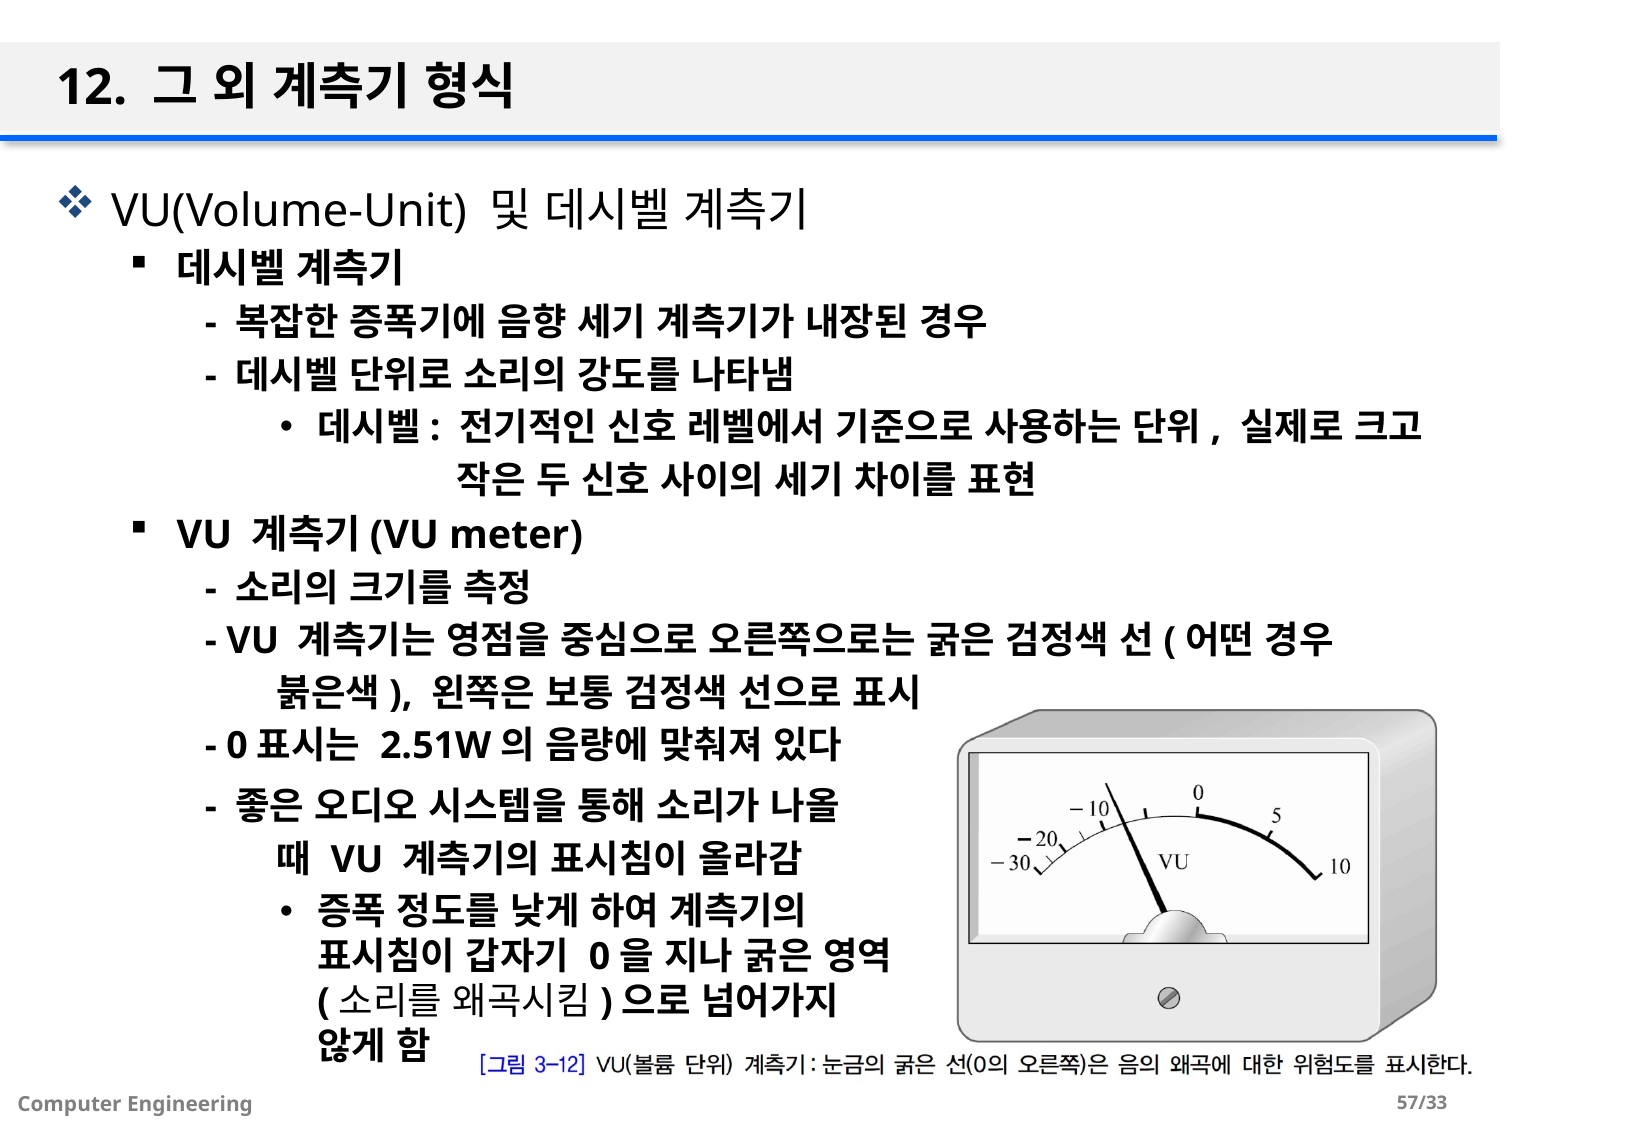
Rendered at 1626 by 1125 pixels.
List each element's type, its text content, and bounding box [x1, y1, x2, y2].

list VU(Volume-Unit) 및 데시벨 계측기 데시벨 계측기 - 복잡한 증폭기에 음향 세기 계측기가 내장된 경우 - 데시벨 단위로 소리의 강도를 나타냄 데시벨: 전기적인 신호 레벨에서 기준으로 사용하는 단위, 실제로 크고 작은 두 신호 사이의 세기 차이를 표현 VU 계측기(VU meter) - 소리의 크기를 측정 - VU 계측기는 영점을 중심으로 오른쪽으로는 굵은 검정색 선(어떤 경우 붉은색), 왼쪽은 보통 검정색 선으로 표시 - 0표시는 2.51W의 음량에 맞춰져 있다 [39, 172, 1447, 1045]
title 12. 그 외 계측기 형식 [41, 42, 1459, 128]
picture [477, 704, 1477, 1084]
text_box - 좋은 오디오 시스템을 통해 소리가 나올 때 VU 계측기의 표시침이 올라감 증폭 정도를 낮게 하여 계측기의 표시침이 갑자기 0을 지나 굵은 영역(소리를 왜곡시킴)으로 넘어가지 않게 함 [39, 775, 928, 1065]
